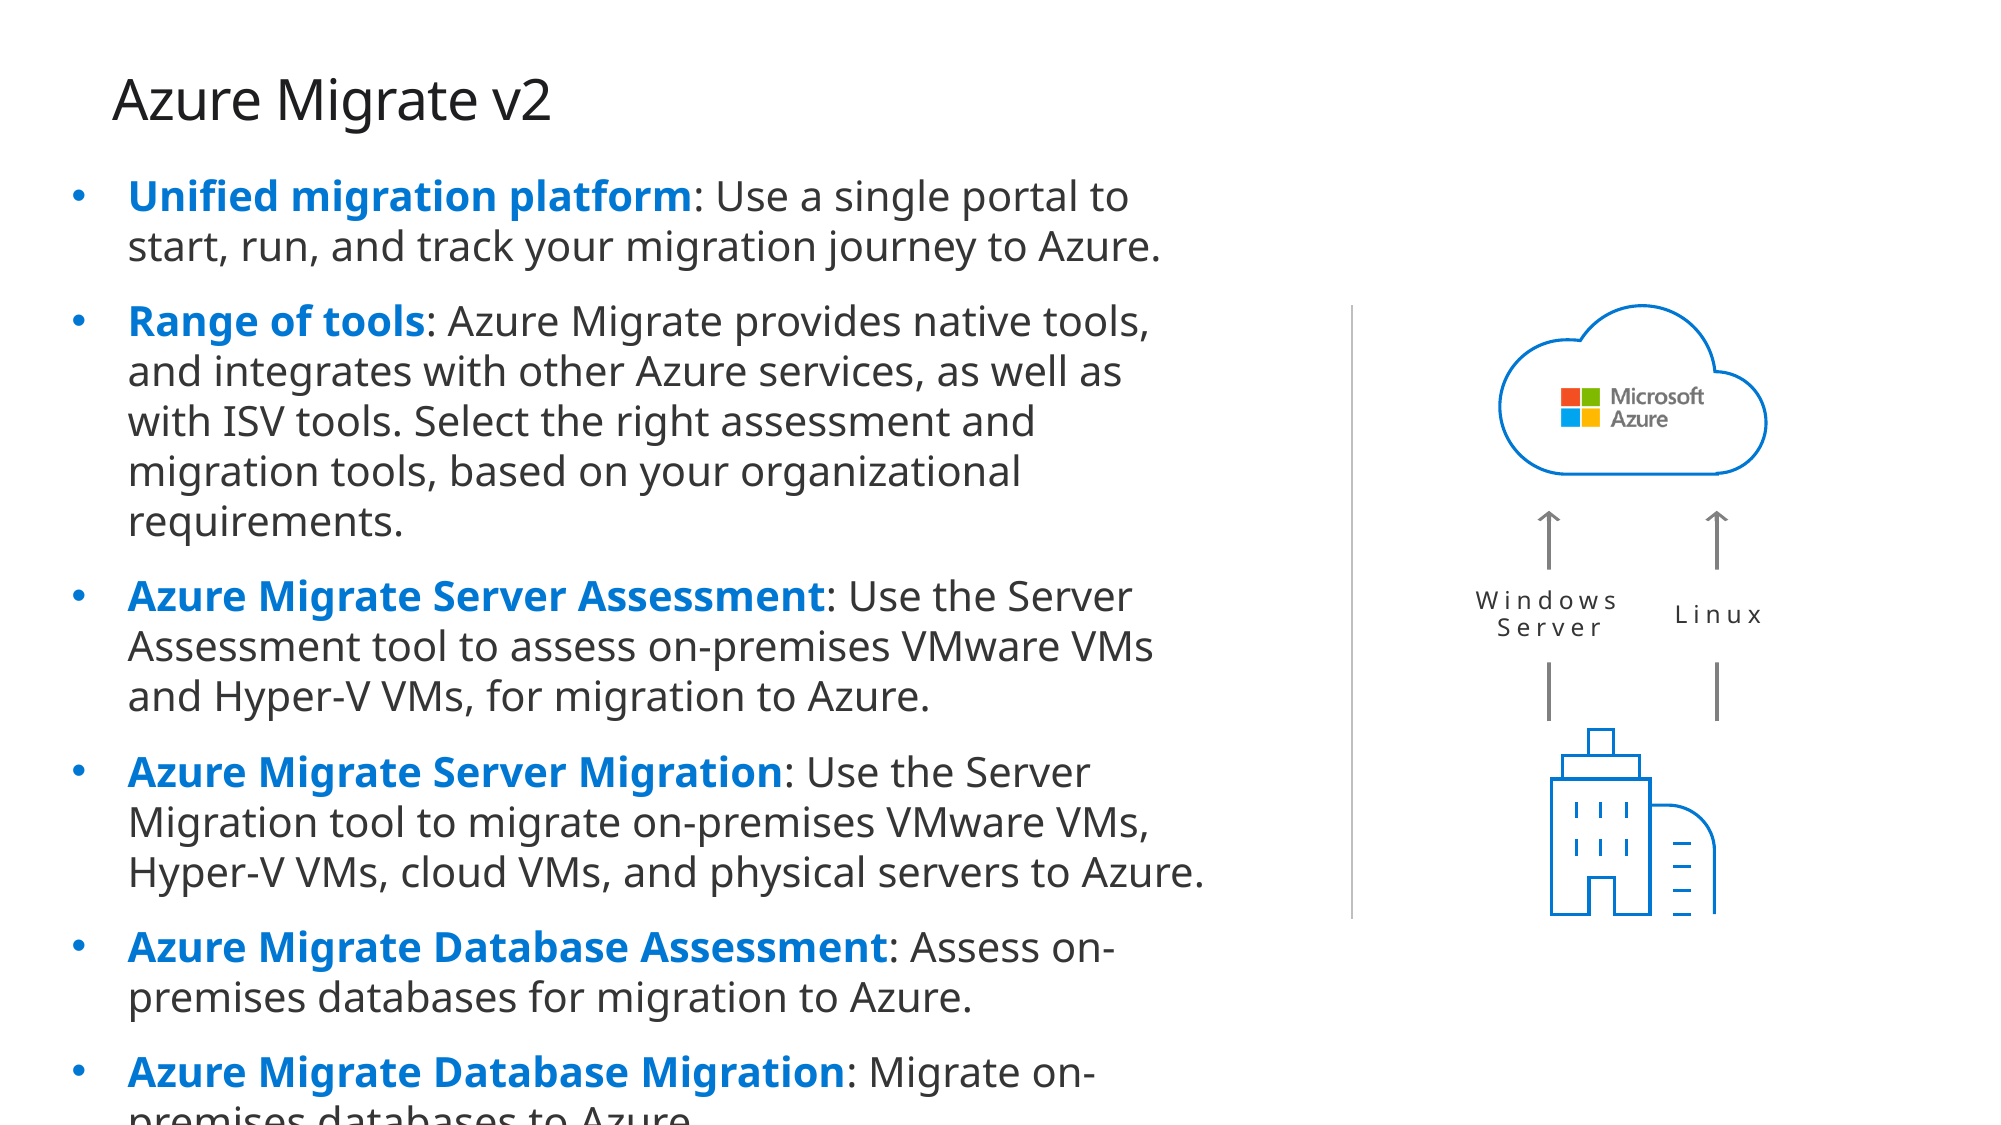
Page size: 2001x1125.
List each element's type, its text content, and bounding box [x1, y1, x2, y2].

text_box Unified migration platform: Use a single portal to start, run, and track your migration journey to Azure. Range of tools: Azure Migrate provides native tools, and integrates with other Azure services, as well as with ISV tools. Select the right assessment and migration tools, based on your organizational requirements. Azure Migrate Server Assessment: Use the Server Assessment tool to assess on-premises VMware VMs and Hyper-V VMs, for migration to Azure. Azure Migrate Server Migration: Use the Server Migration tool to migrate on-premises VMware VMs, Hyper-V VMs, cloud VMs, and physical servers to Azure. Azure Migrate Database Assessment: Assess on-premises databases for migration to Azure. Azure Migrate Database Migration: Migrate on-premises databases to Azure. [42, 146, 1248, 1125]
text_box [1447, 305, 1818, 915]
title Azure Migrate v2 [112, 55, 1921, 147]
picture [1521, 348, 1743, 466]
